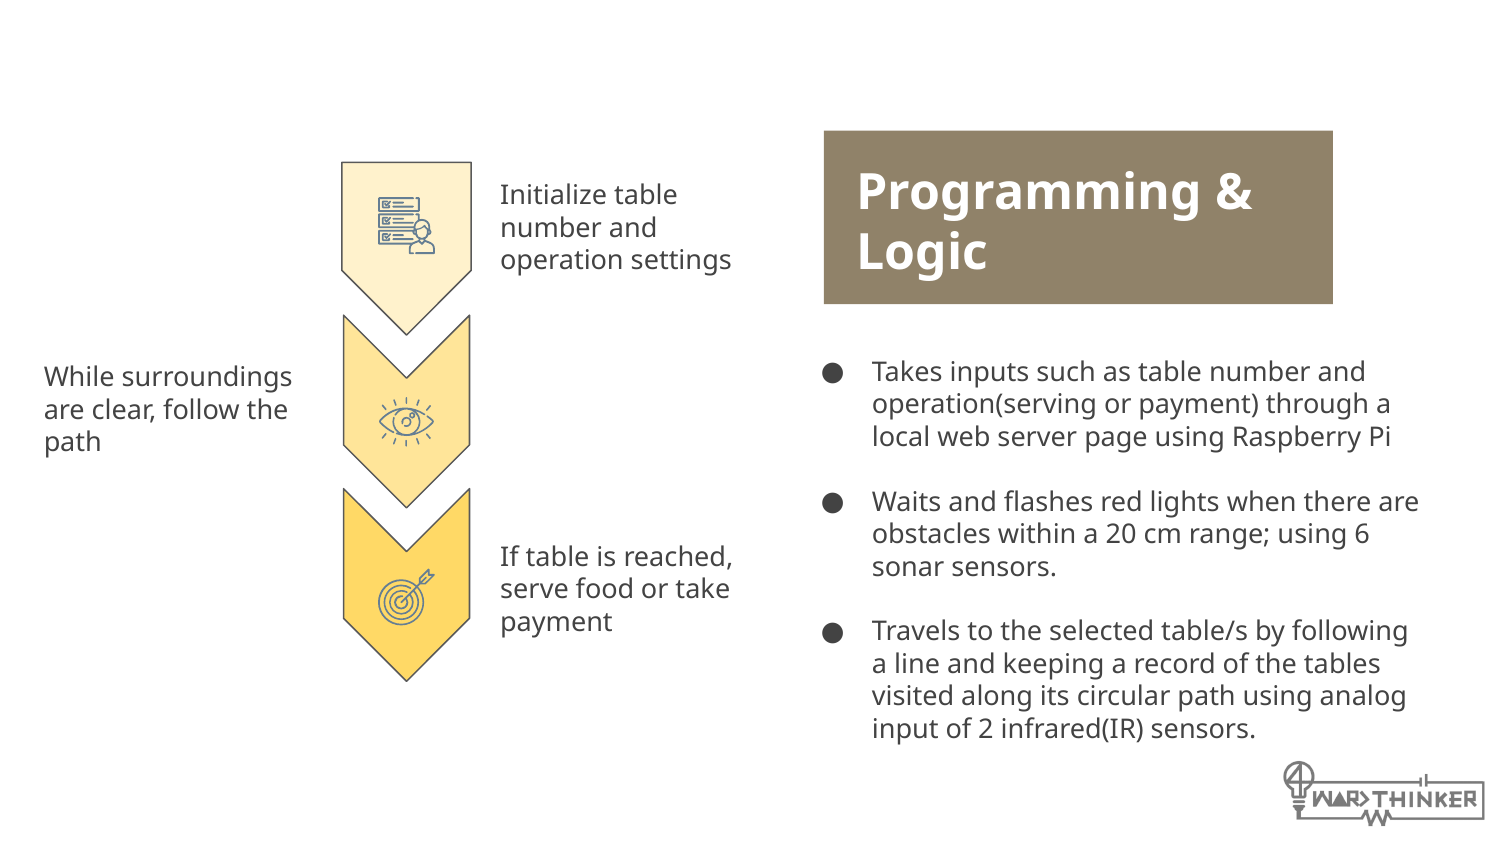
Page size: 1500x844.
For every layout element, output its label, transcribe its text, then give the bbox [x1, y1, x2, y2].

text_box [343, 488, 470, 682]
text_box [378, 396, 435, 447]
title Programming & Logic [841, 140, 1316, 295]
text_box [823, 130, 1333, 305]
subtitle Initialize table number and operation settings [485, 162, 766, 246]
subtitle While surroundings are clear, follow the path [28, 344, 329, 429]
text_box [377, 197, 436, 255]
text_box [343, 315, 470, 508]
subtitle Takes inputs such as table number and operation(serving or payment) through a local web server page using Raspberry Pi Waits and flashes red lights when there are obstacles within a 20 cm range; using 6 sonar sensors. Travels to the selected table/s by following a line and keeping a record of the tables visited along its circular path using analog input of 2 infrared(IR) sensors. [781, 338, 1436, 728]
text_box [341, 162, 472, 336]
subtitle If table is reached, serve food or take payment [485, 523, 791, 663]
text_box [378, 568, 435, 626]
